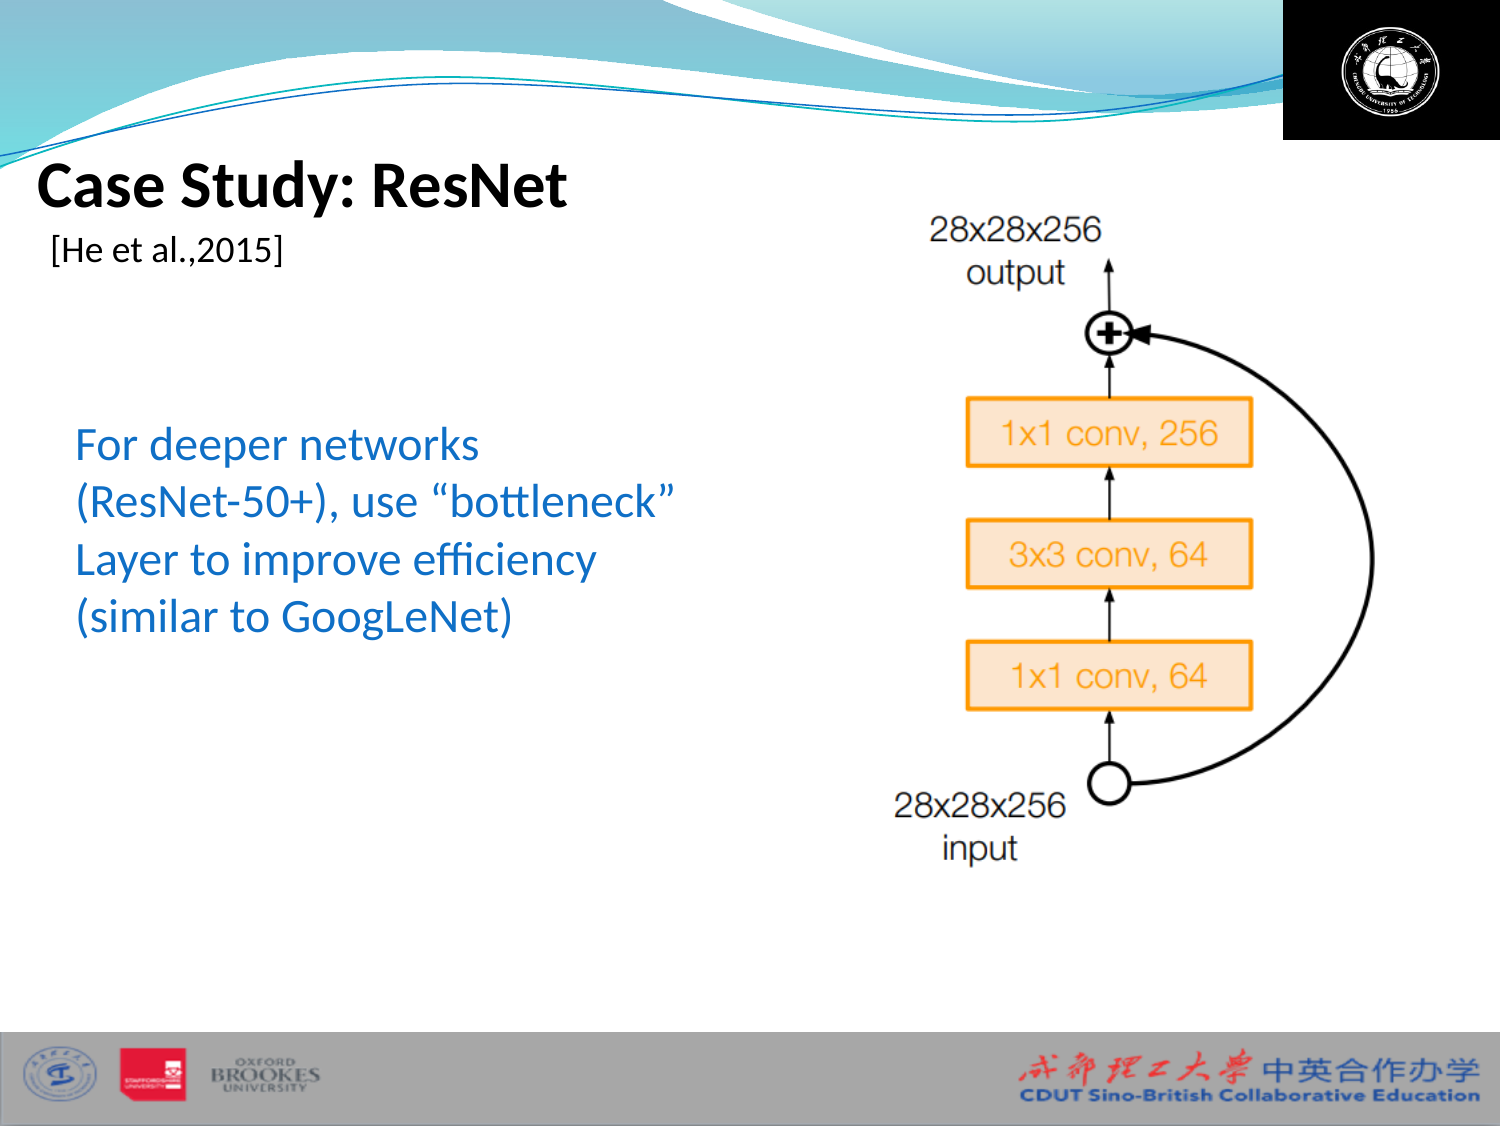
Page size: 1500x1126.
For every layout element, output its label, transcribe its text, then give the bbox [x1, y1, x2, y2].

picture [0, 1031, 1500, 1126]
text_box For deeper networks (ResNet-50+), use “bottleneck” Layer to improve efficiency (similar to GoogLeNet) [74, 412, 738, 676]
text_box [He et al.,2015] [50, 225, 388, 279]
picture [873, 199, 1388, 876]
picture [1283, 0, 1500, 140]
text_box Case Study: ResNet [37, 140, 763, 226]
